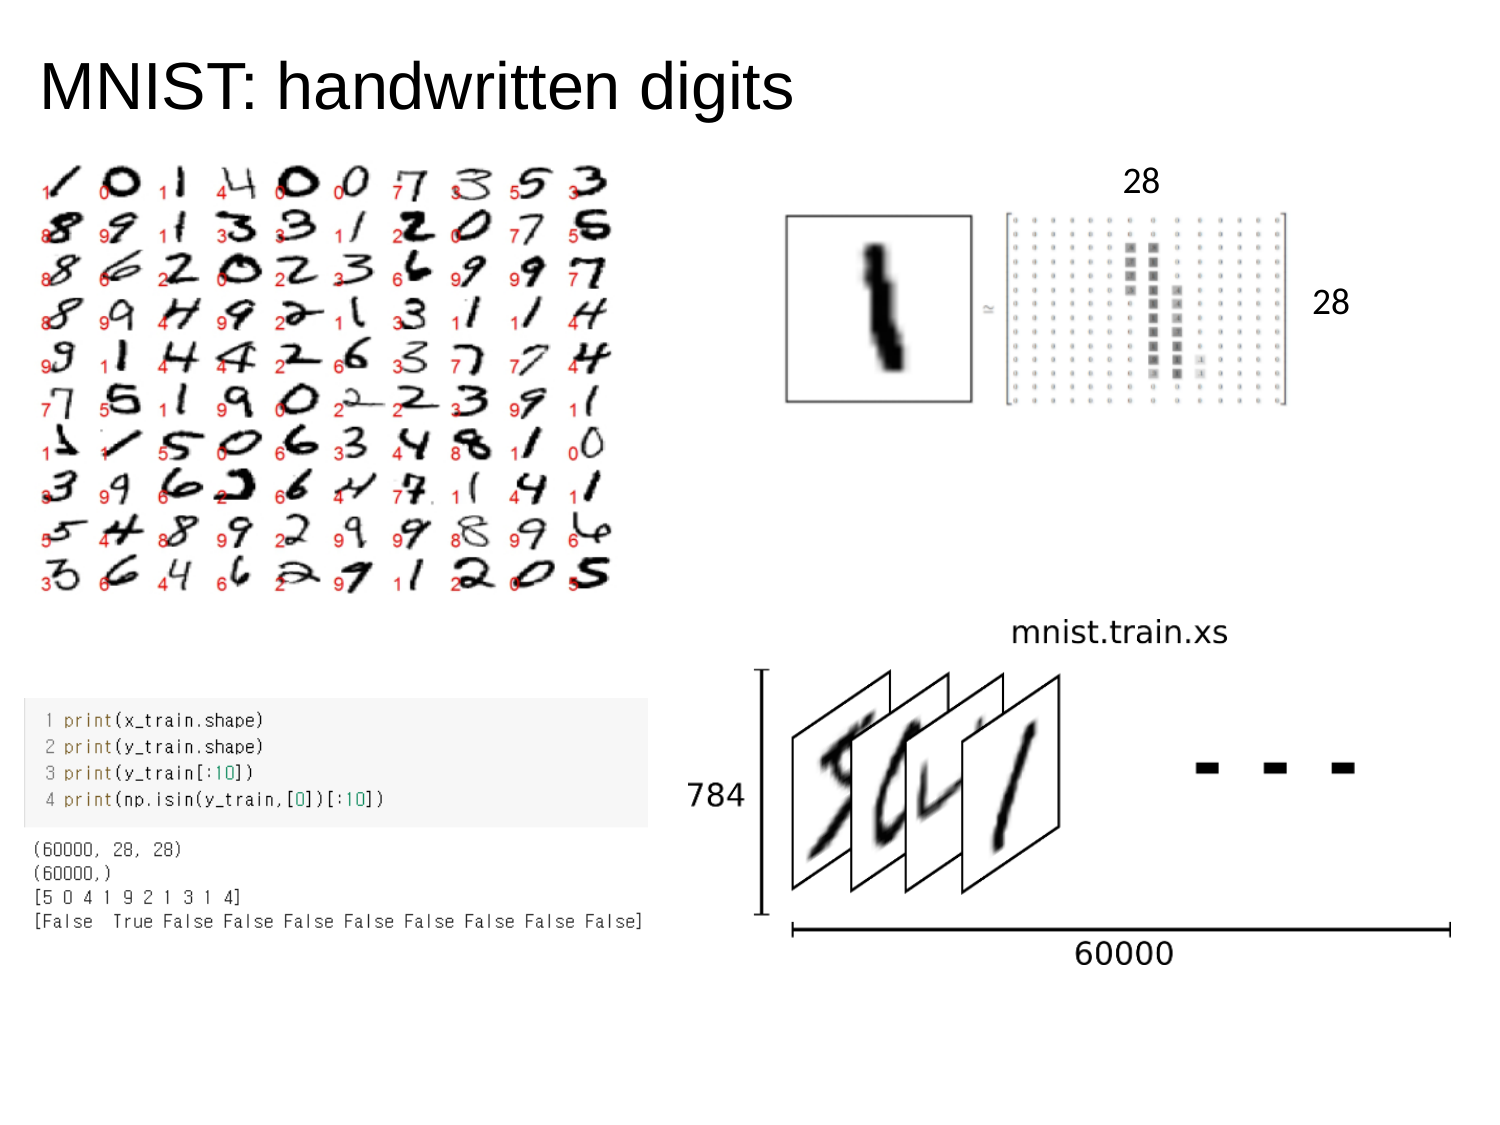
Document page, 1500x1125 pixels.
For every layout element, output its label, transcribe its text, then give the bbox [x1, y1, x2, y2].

picture [688, 619, 1451, 965]
title MNIST: handwritten digits [24, 17, 1477, 159]
picture [34, 160, 620, 595]
picture [24, 698, 648, 938]
picture [761, 185, 1313, 415]
text_box 28 [1313, 270, 1367, 330]
text_box 28 [1107, 148, 1178, 185]
